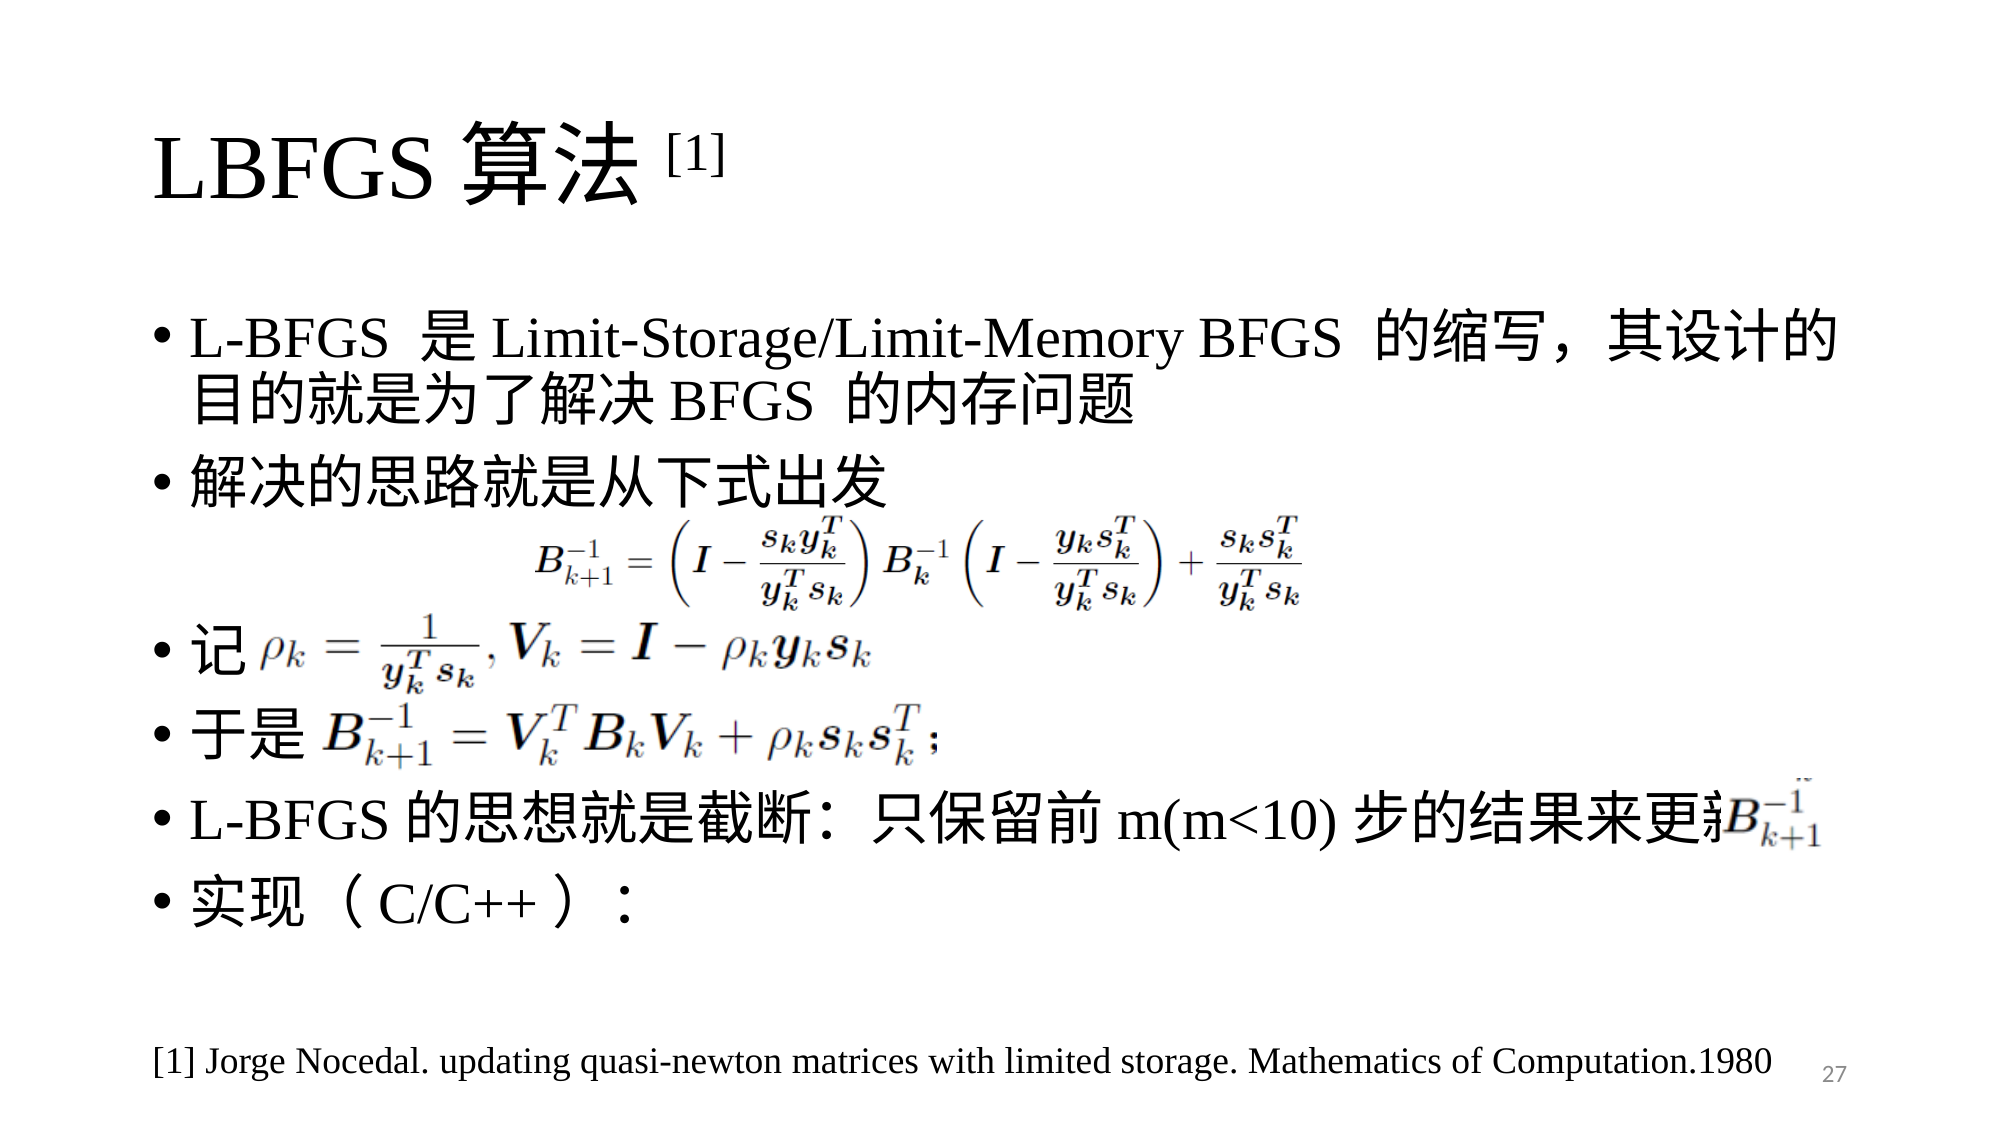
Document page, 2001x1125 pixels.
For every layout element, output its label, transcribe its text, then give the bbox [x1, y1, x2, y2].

picture [1721, 778, 1827, 858]
picture [259, 511, 1311, 772]
list L-BFGS 是Limit-Storage/Limit-Memory BFGS 的缩写，其设计的目的就是为了解决BFGS 的内存问题 解决的思路就是从下式出发 记 于是 L-BFGS的思想就是截断：只保留前m(m<10)步的结果来更新 实现（C/C++）： [137, 299, 1863, 1042]
title LBFGS算法[1] [137, 59, 1863, 278]
slide_number 27 [1412, 1042, 1863, 1103]
text_box [1] Jorge Nocedal. updating quasi-newton matrices with limited storage. Mathematics of Computation.1980 [137, 1029, 1859, 1089]
